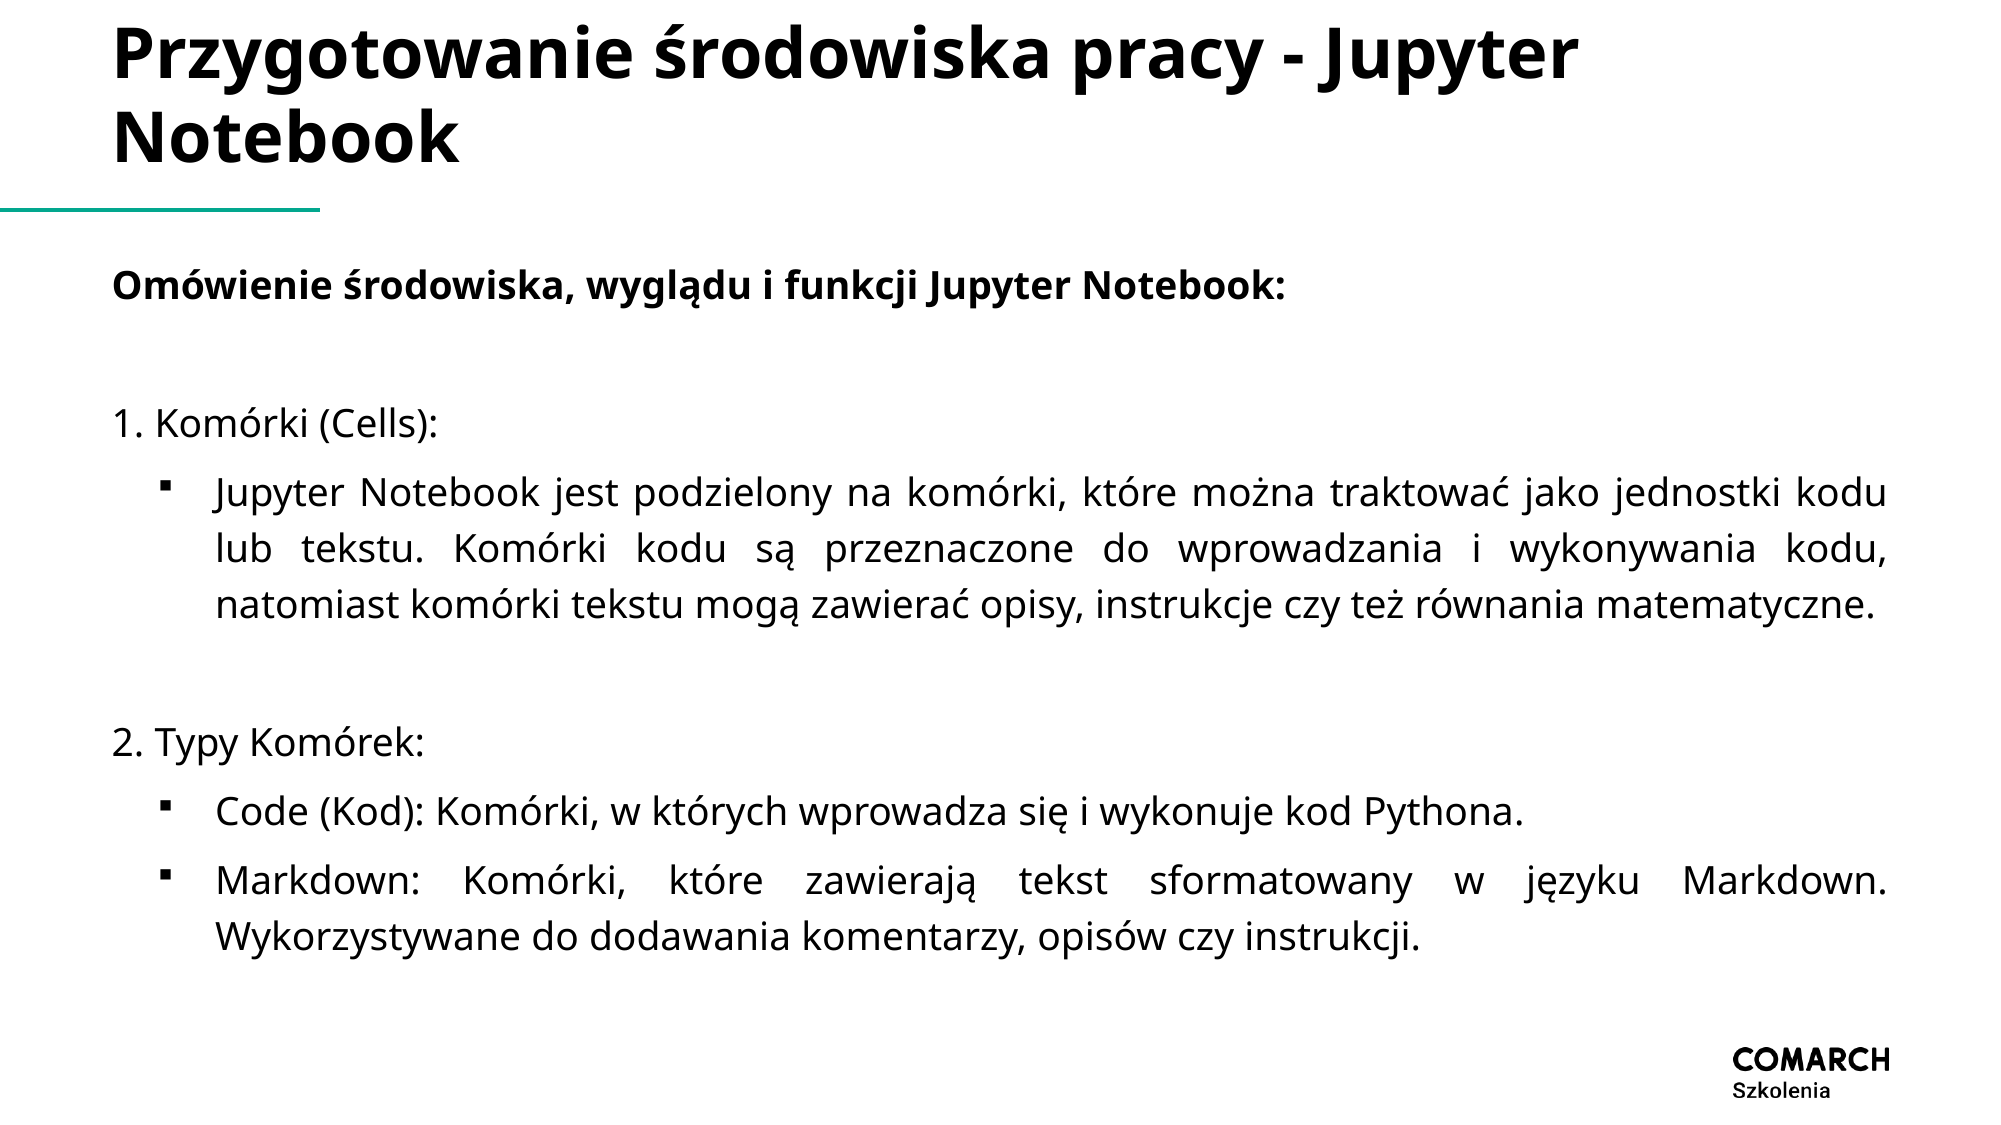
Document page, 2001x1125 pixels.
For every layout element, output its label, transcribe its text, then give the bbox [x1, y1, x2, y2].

title Przygotowanie środowiska pracy - Jupyter Notebook [111, 0, 1889, 185]
list Omówienie środowiska, wyglądu i funkcji Jupyter Notebook: 1. Komórki (Cells): Jupyter Notebook jest podzielony na komórki, które można traktować jako jednostki kodu lub tekstu. Komórki kodu są przeznaczone do wprowadzania i wykonywania kodu, natomiast komórki tekstu mogą zawierać opisy, instrukcje czy też równania matematyczne. 2. Typy Komórek: Code (Kod): Komórki, w których wprowadza się i wykonuje kod Pythona. Markdown: Komórki, które zawierają tekst sformatowany w języku Markdown. Wykorzystywane do dodawania komentarzy, opisów czy instrukcji. [111, 243, 1889, 1000]
picture [1733, 1047, 1889, 1098]
